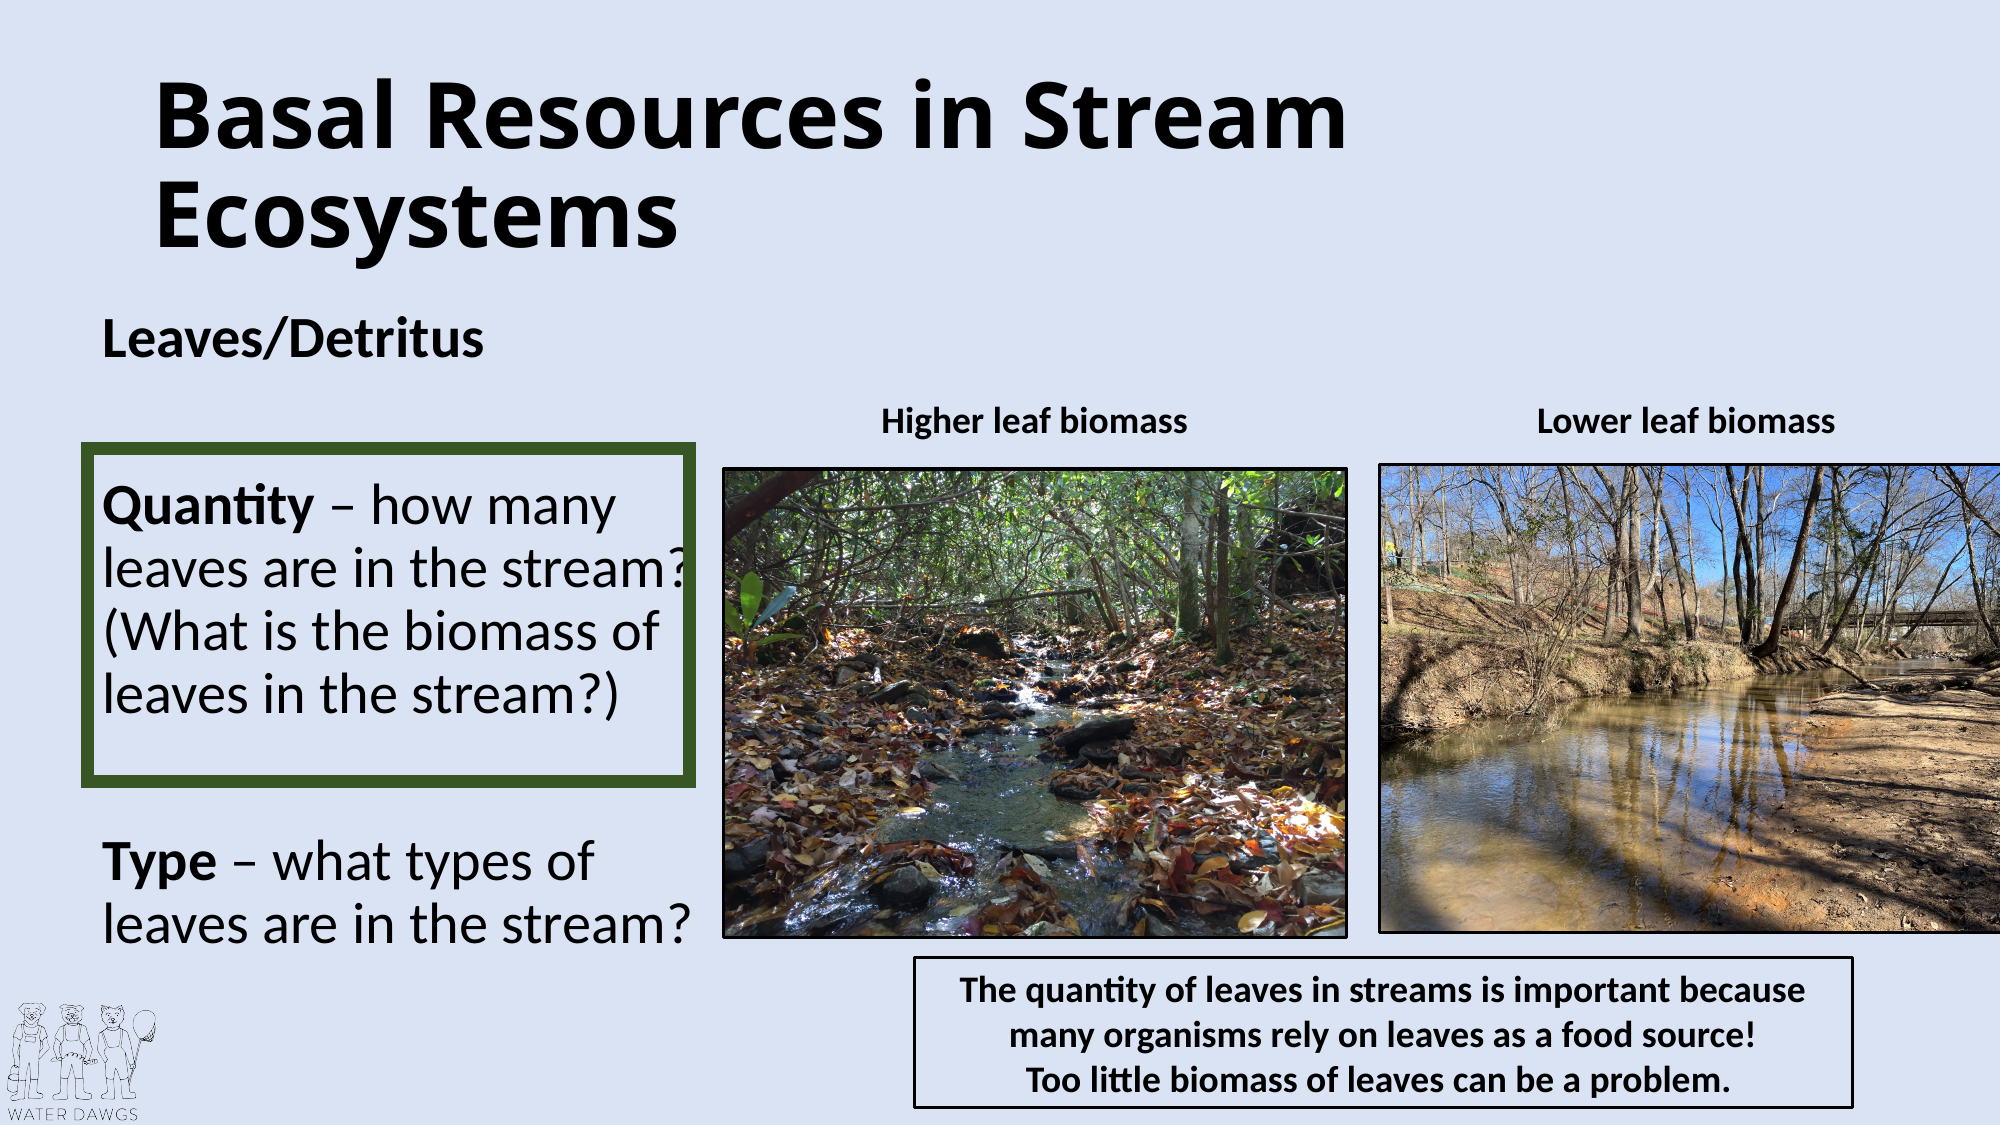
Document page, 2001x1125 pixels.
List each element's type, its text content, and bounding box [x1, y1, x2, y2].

list Leaves/Detritus Quantity – how many leaves are in the stream? (What is the biomass of leaves in the stream?) Type – what types of leaves are in the stream? [87, 299, 767, 1014]
text_box Higher leaf biomass [866, 388, 1204, 448]
text_box Lower leaf biomass [1522, 388, 1852, 448]
picture [0, 967, 172, 1125]
text_box The quantity of leaves in streams is important because many organisms rely on leaves as a food source! Too little biomass of leaves can be a problem. [914, 957, 1853, 1108]
picture [725, 471, 1345, 936]
text_box [86, 448, 690, 782]
picture [1380, 466, 2000, 931]
title Basal Resources in Stream Ecosystems [137, 59, 1863, 278]
